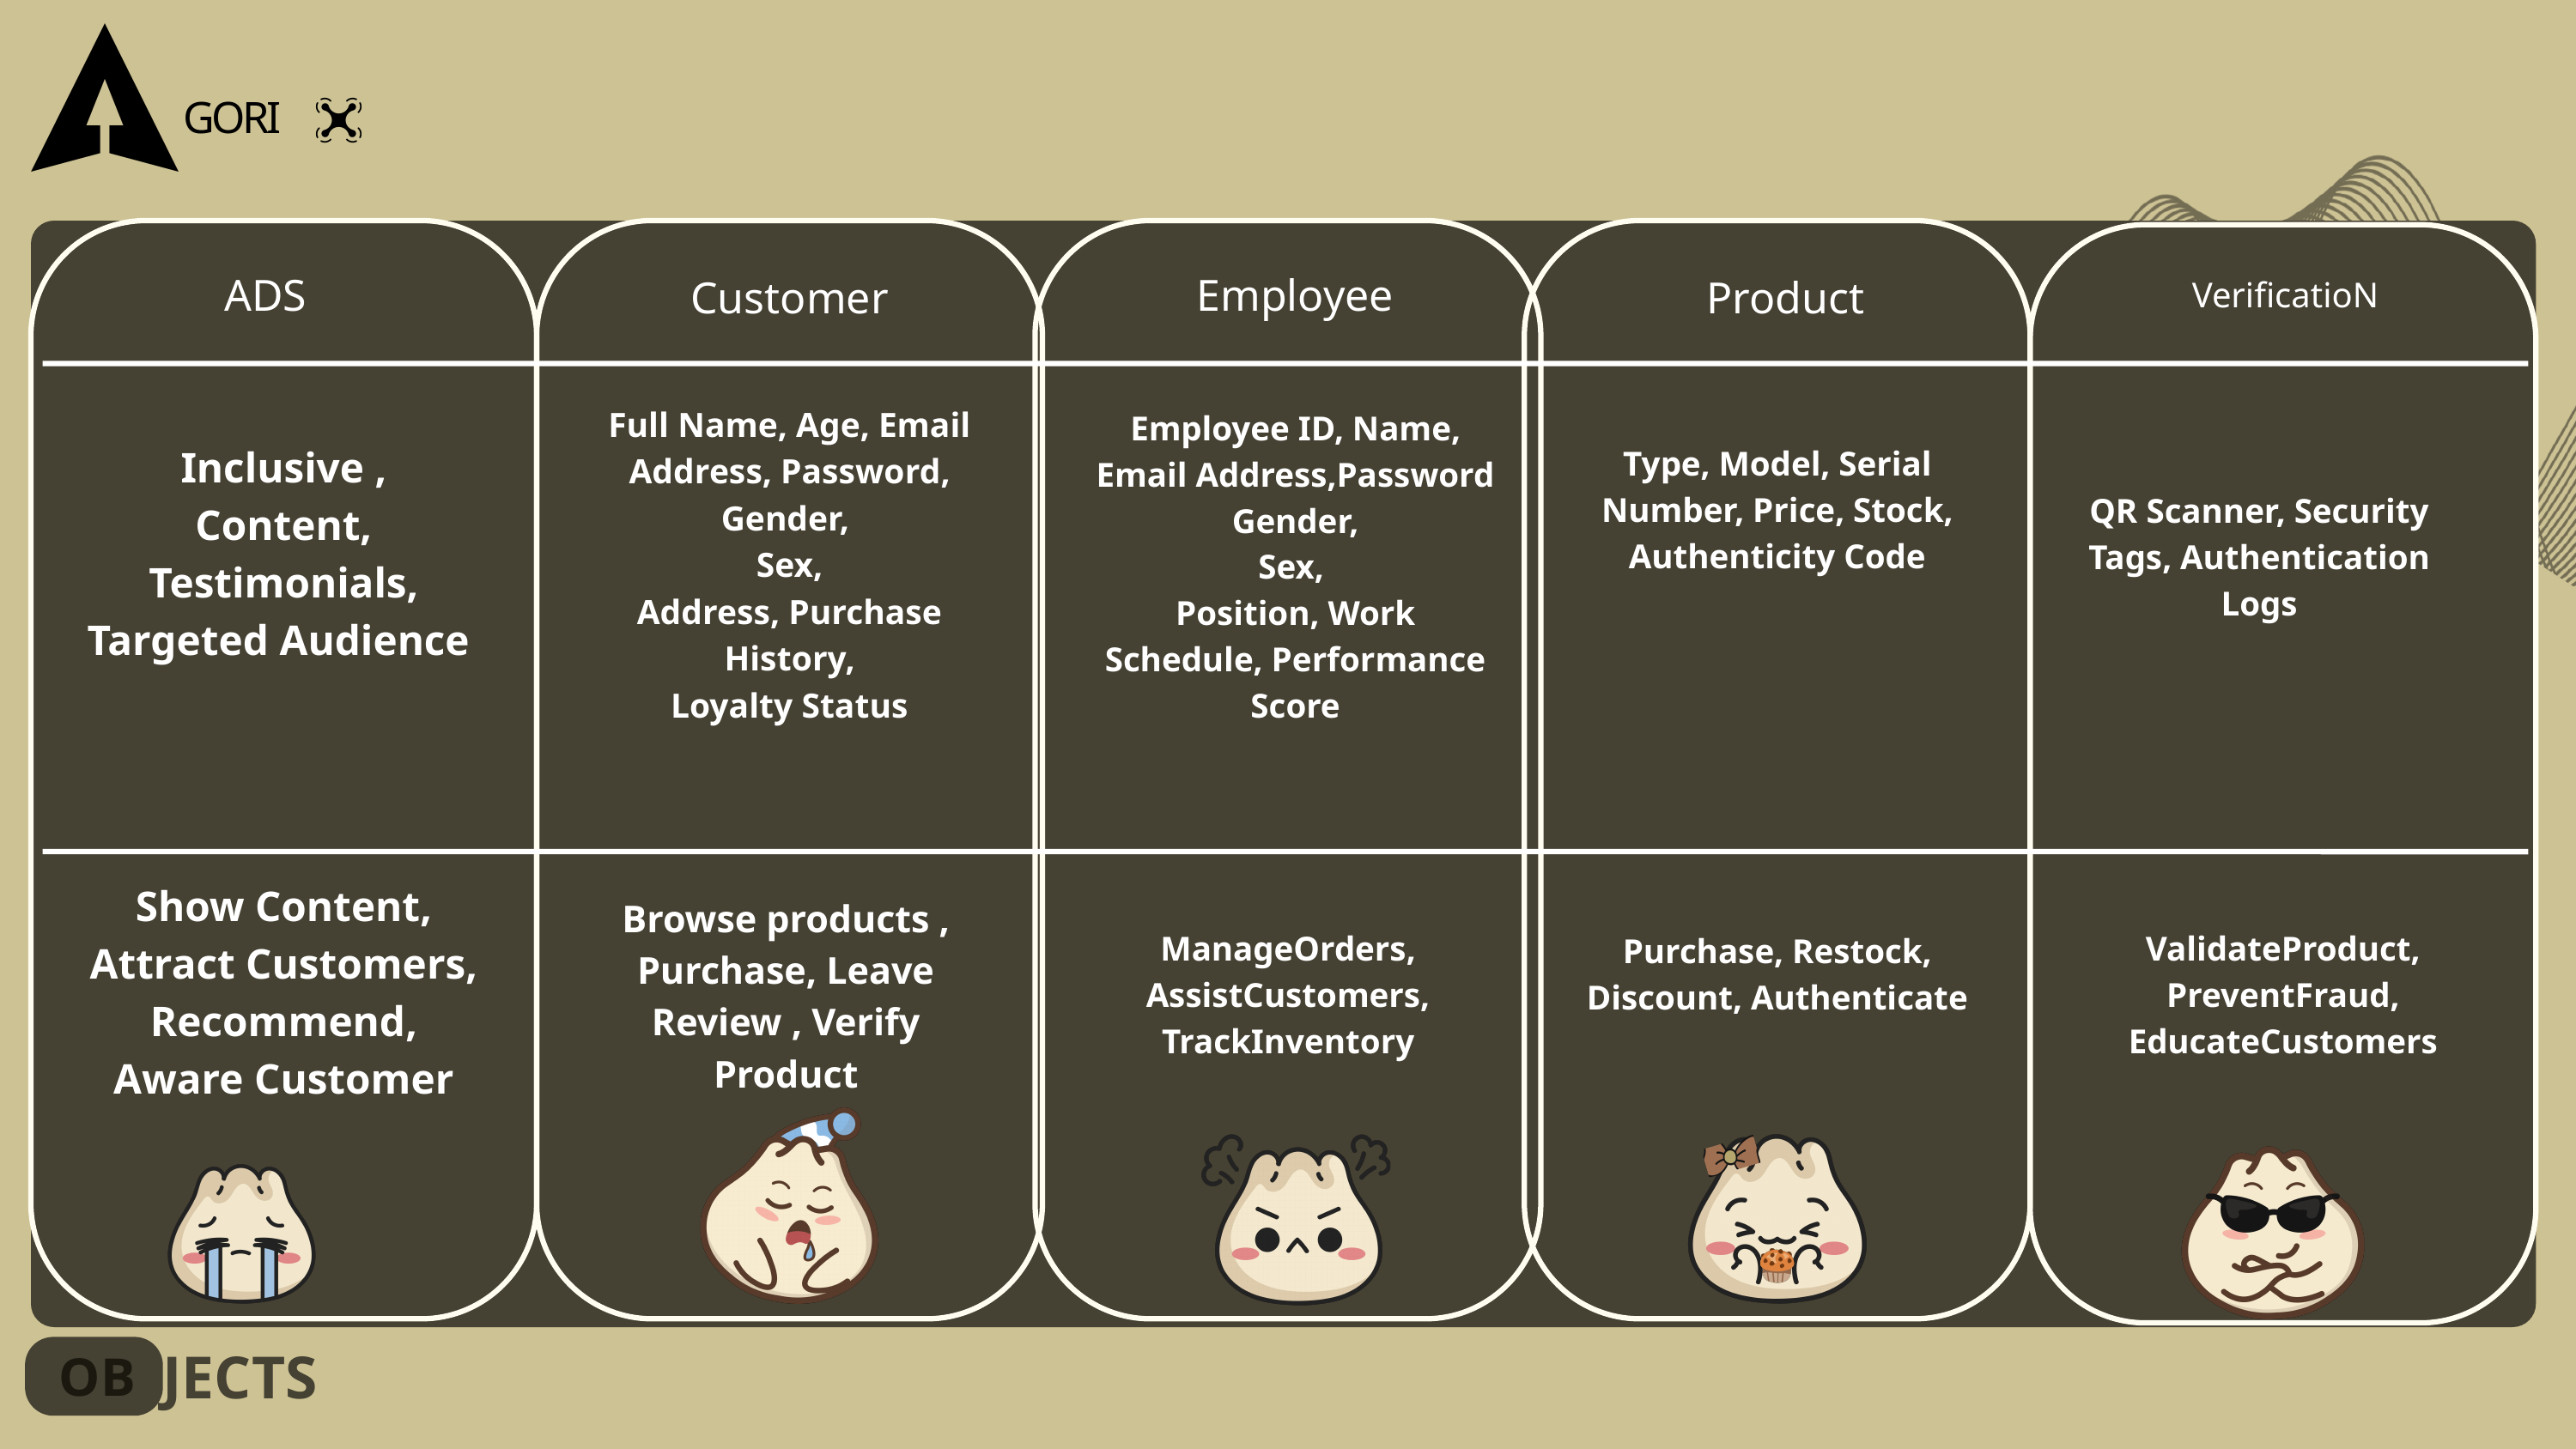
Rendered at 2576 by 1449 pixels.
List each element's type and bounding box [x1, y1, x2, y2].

text_box [1035, 220, 1522, 1319]
text_box [30, 23, 362, 172]
text_box [1906, 0, 2576, 589]
text_box [536, 220, 1034, 1319]
text_box [2031, 220, 2537, 224]
text_box [30, 220, 535, 1319]
text_box [24, 1337, 368, 1416]
text_box [1523, 220, 2031, 1319]
text_box [1685, 1134, 1869, 1304]
text_box [2030, 224, 2537, 1324]
